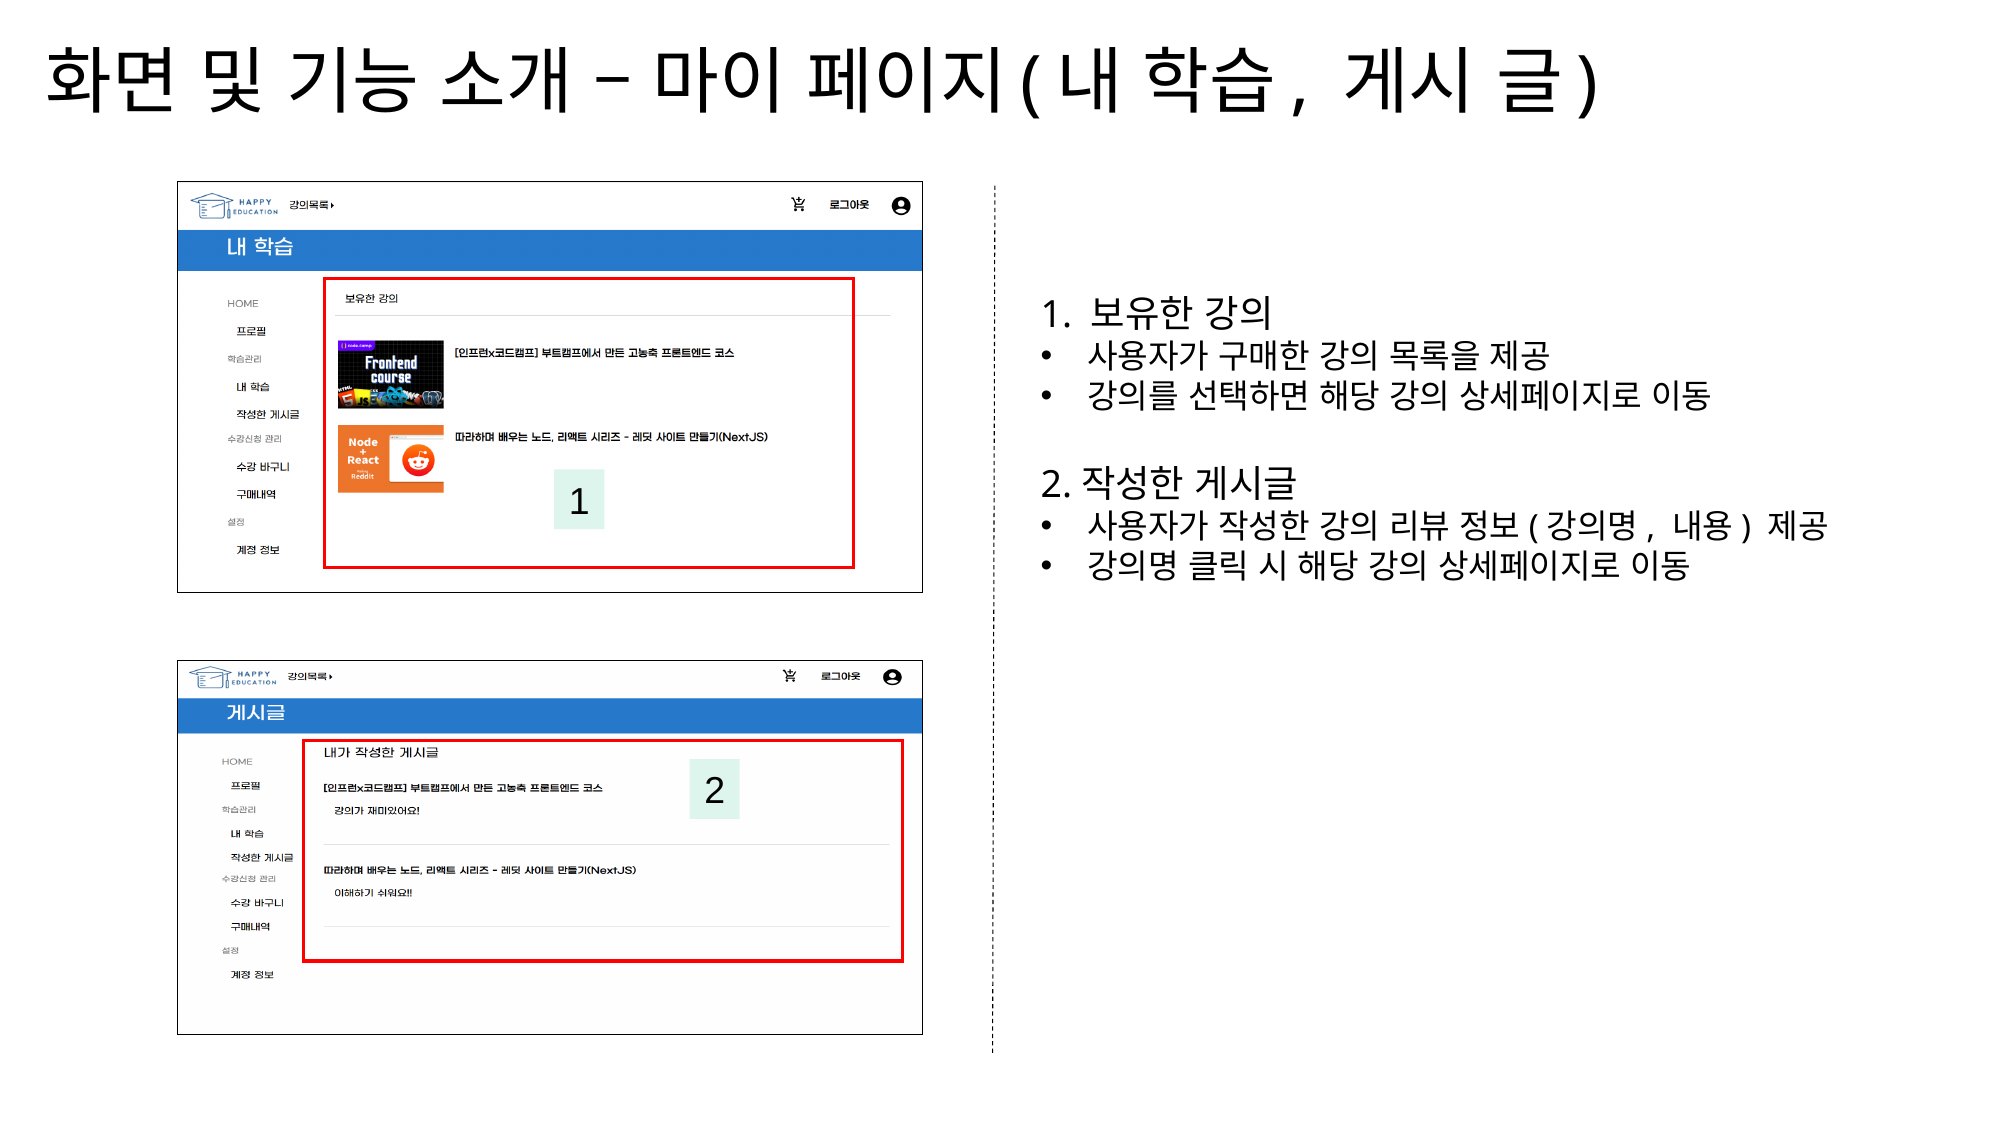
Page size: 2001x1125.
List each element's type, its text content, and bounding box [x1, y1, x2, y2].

picture [177, 181, 923, 593]
title 화면 및 기능 소개 – 마이 페이지(내 학습, 게시 글) [30, 37, 1953, 177]
picture [177, 660, 923, 1035]
text_box 1. 보유한 강의 사용자가 구매한 강의 목록을 제공 강의를 선택하면 해당 강의 상세페이지로 이동 2.작성한 게시글 사용자가 작성한 강의 리뷰 정보(강의명, 내용) 제공 강의명 클릭 시 해당 강의 상세페이지로 이동 [1025, 283, 1968, 593]
